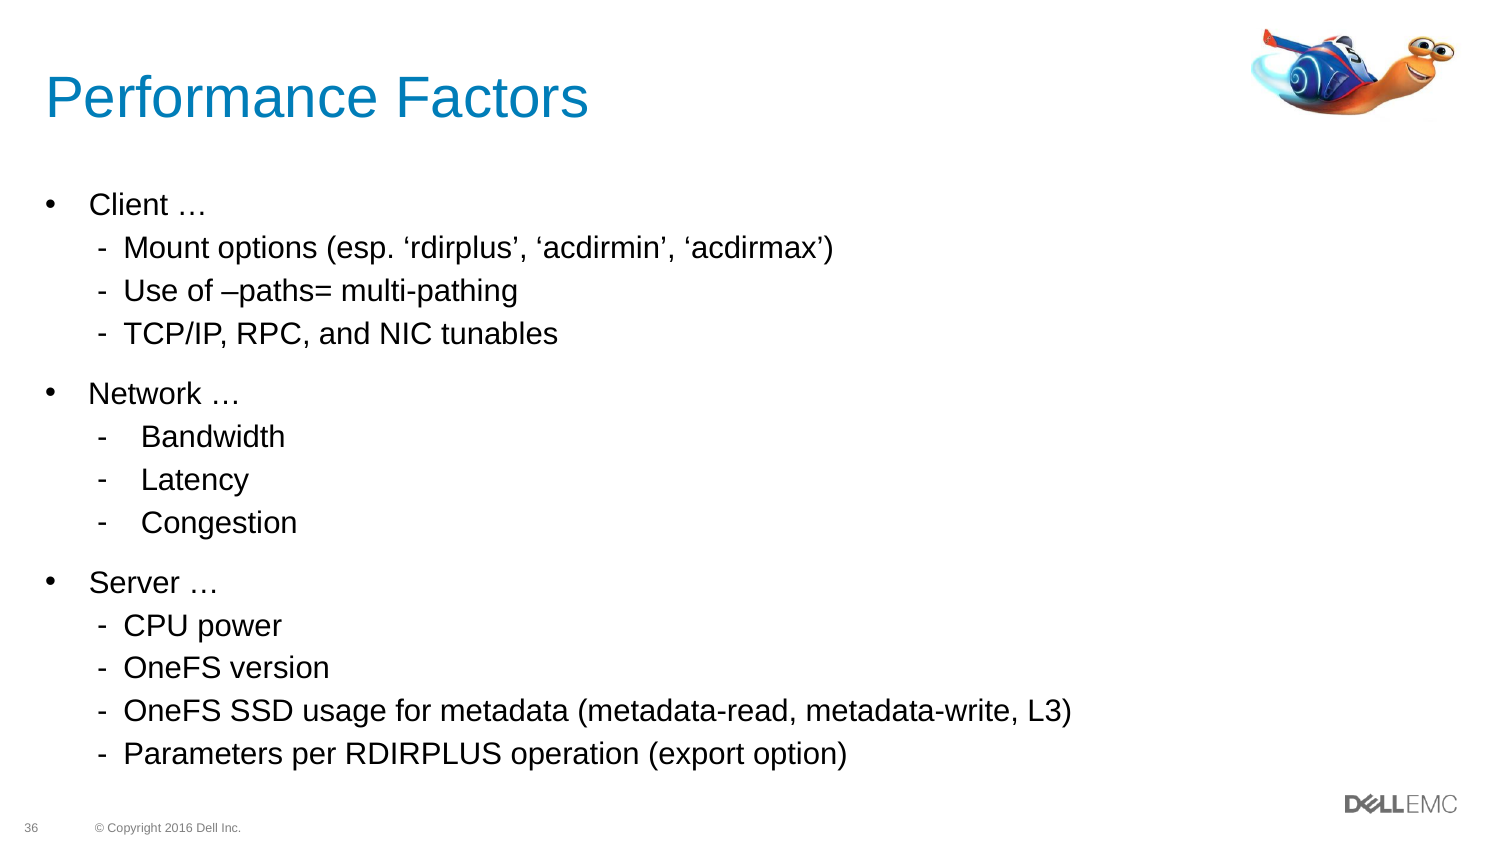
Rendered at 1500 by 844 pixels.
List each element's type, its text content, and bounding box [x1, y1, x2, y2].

picture [1345, 793, 1457, 814]
picture [1250, 27, 1466, 123]
title Performance Factors [45, 43, 1453, 154]
list Client … Mount options (esp. ‘rdirplus’, ‘acdirmin’, ‘acdirmax’) Use of –paths= multi-pathing TCP/IP, RPC, and NIC tunables Network … Bandwidth Latency Congestion Server … CPU power OneFS version OneFS SSD usage for metadata (metadata-read, metadata-write, L3) Parameters per RDIRPLUS operation (export option) [45, 185, 1452, 772]
